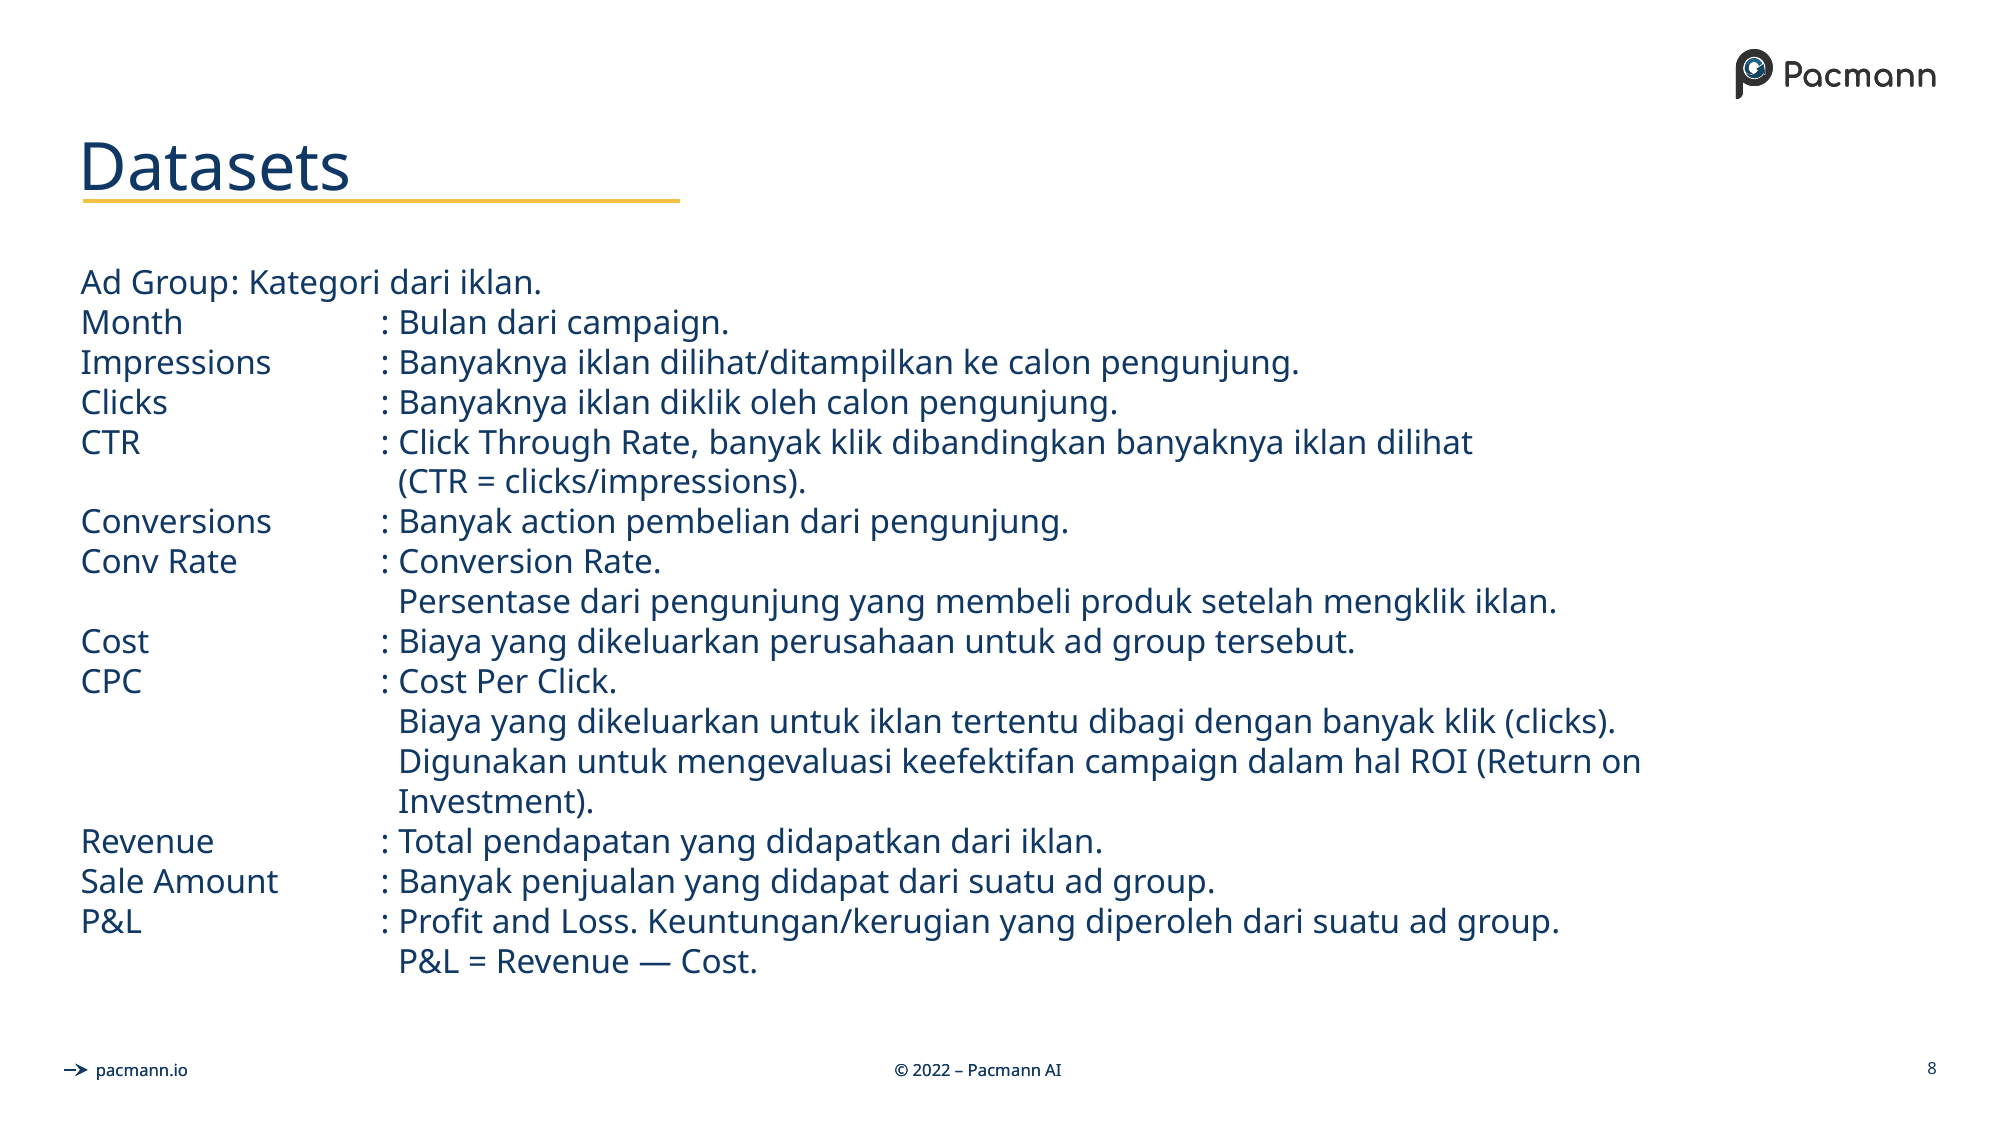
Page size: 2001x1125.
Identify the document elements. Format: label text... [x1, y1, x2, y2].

text_box Ad Group : Kategori dari iklan. Month : Bulan dari campaign. Impressions : Banyaknya iklan dilihat/ditampilkan ke calon pengunjung. Clicks : Banyaknya iklan diklik oleh calon pengunjung. CTR : Click Through Rate, banyak klik dibandingkan banyaknya iklan dilihat (CTR = clicks/impressions). Conversions : Banyak action pembelian dari pengunjung. Conv Rate : Conversion Rate. Persentase dari pengunjung yang membeli produk setelah mengklik iklan. Cost : Biaya yang dikeluarkan perusahaan untuk ad group tersebut. CPC : Cost Per Click. Biaya yang dikeluarkan untuk iklan tertentu dibagi dengan banyak klik (clicks). Digunakan untuk mengevaluasi keefektifan campaign dalam hal ROI (Return on Investment). Revenue : Total pendapatan yang didapatkan dari iklan. Sale Amount : Banyak penjualan yang didapat dari suatu ad group. P&L : Profit and Loss. Keuntungan/kerugian yang diperoleh dari suatu ad group. P&L = Revenue — Cost. [65, 253, 1820, 1027]
picture [1707, 36, 1966, 112]
title Datasets [63, 59, 1935, 278]
